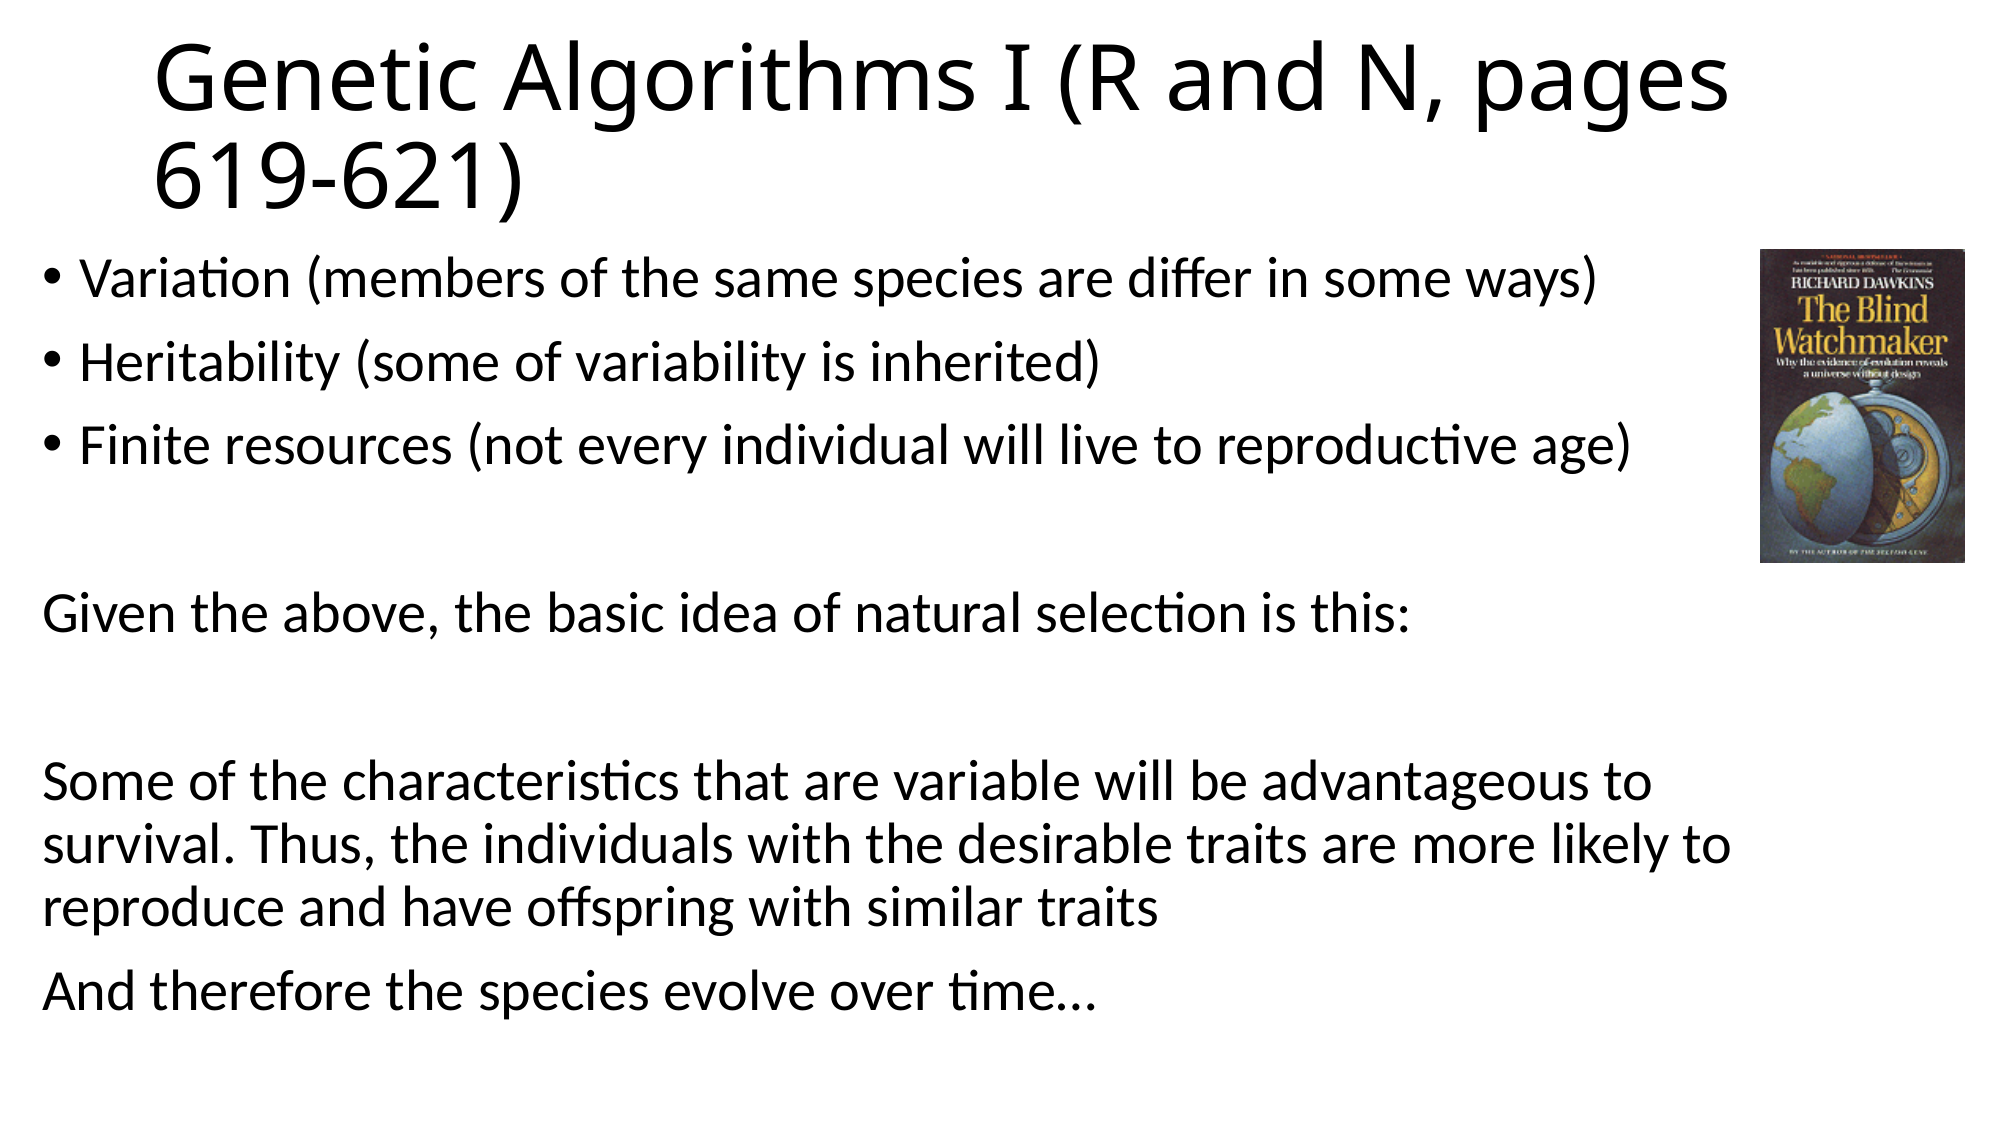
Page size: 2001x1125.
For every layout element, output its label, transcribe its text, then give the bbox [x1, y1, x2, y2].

title Genetic Algorithms I (R and N, pages 619-621) [137, 59, 1904, 200]
picture [1760, 249, 1965, 563]
list Variation (members of the same species are differ in some ways) Heritability (some of variability is inherited) Finite resources (not every individual will live to reproductive age) Given the above, the basic idea of natural selection is this: Some of the characteristics that are variable will be advantageous to survival. Thus, the individuals with the desirable traits are more likely to reproduce and have offspring with similar traits And therefore the species evolve over time… [26, 239, 1761, 1066]
